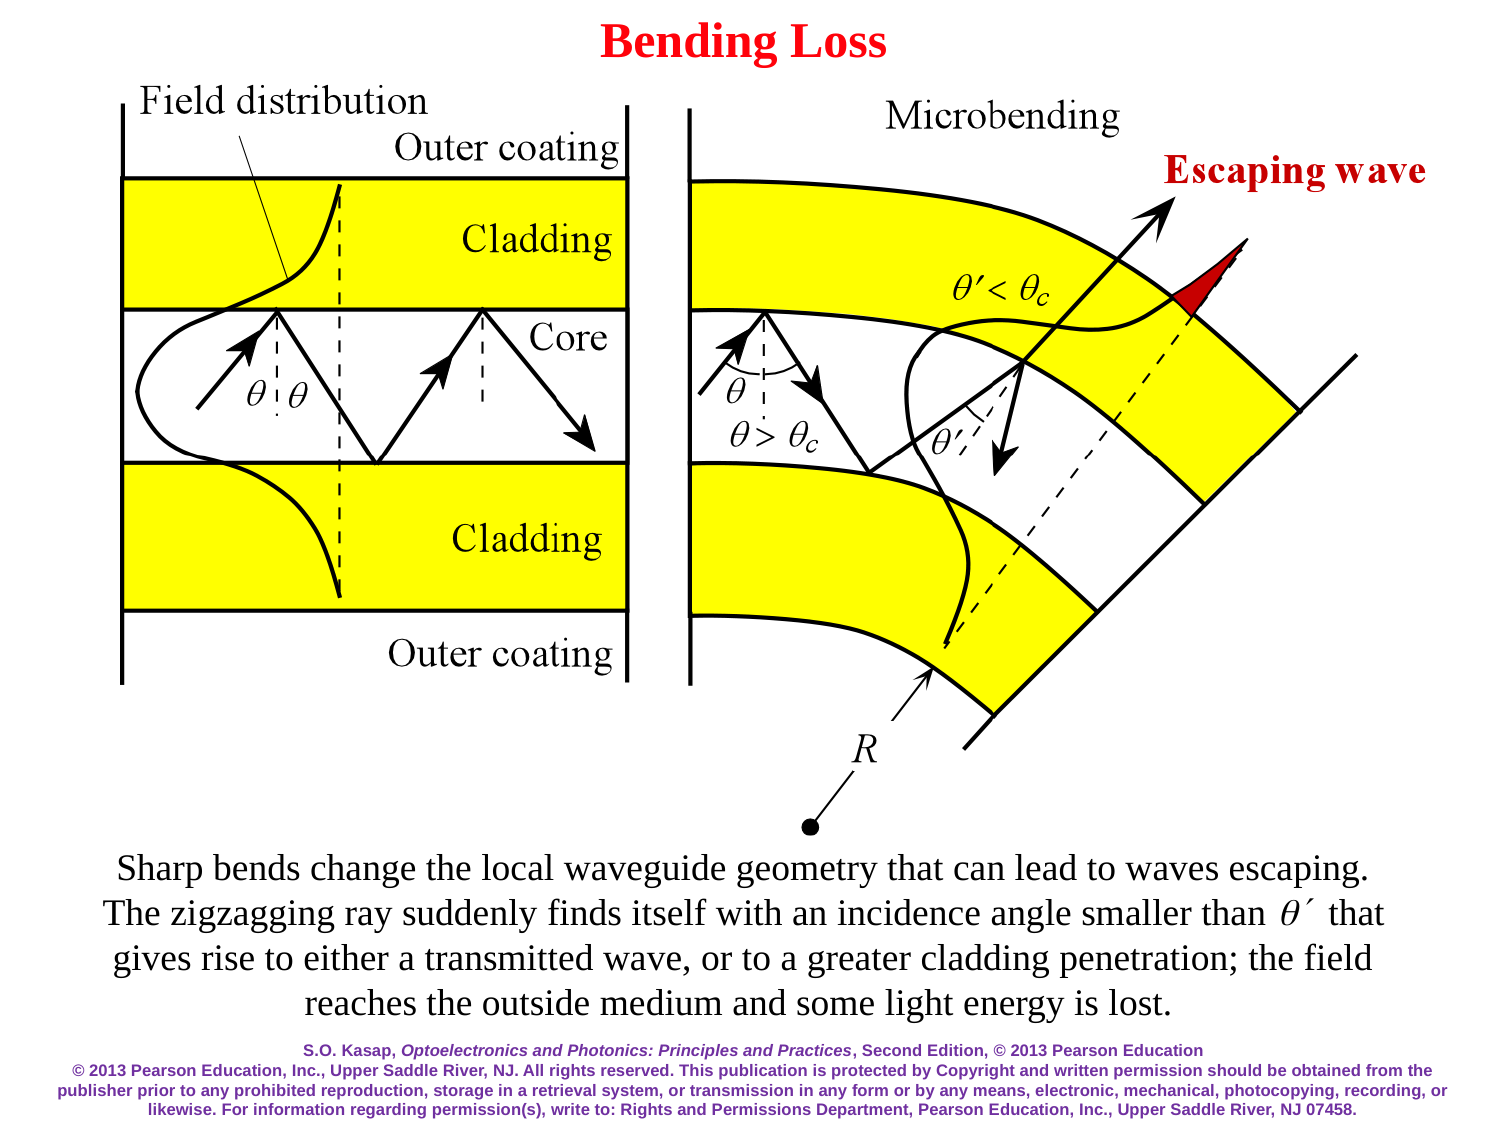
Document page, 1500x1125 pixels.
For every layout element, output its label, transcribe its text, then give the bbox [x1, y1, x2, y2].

text_box Bending Loss [212, 0, 1275, 74]
picture [120, 76, 1429, 837]
text_box Sharp bends change the local waveguide geometry that can lead to waves escaping. The zigzagging ray suddenly finds itself with an incidence angle smaller than q that gives rise to either a transmitted wave, or to a greater cladding penetration; the field reaches the outside medium and some light energy is lost. [69, 835, 1418, 1031]
